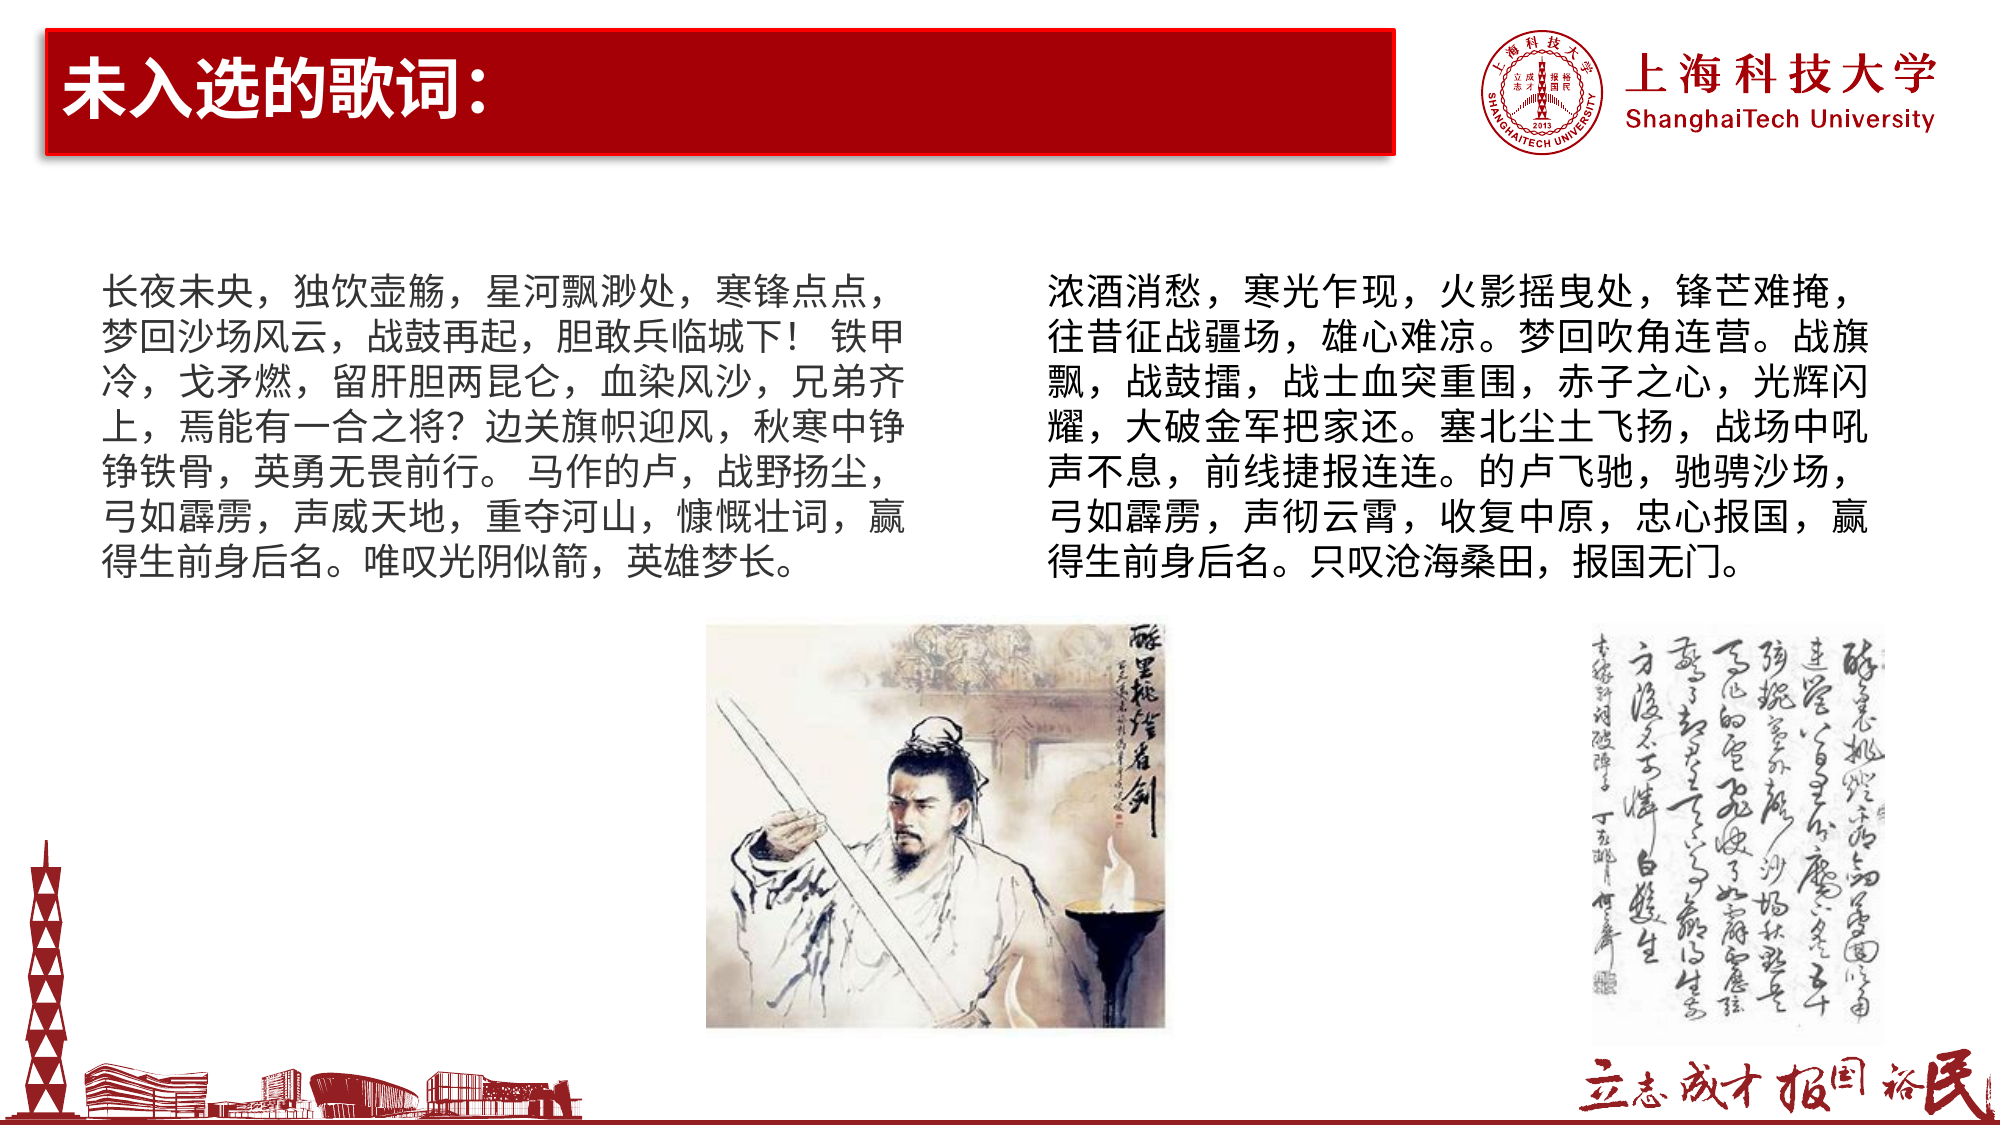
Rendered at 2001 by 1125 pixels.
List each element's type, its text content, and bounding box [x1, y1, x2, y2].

picture [706, 615, 1175, 1038]
title 未入选的歌词： [45, 28, 1396, 156]
text_box 浓酒消愁，寒光乍现，火影摇曳处，锋芒难掩，往昔征战疆场，雄心难凉。梦回吹角连营。战旗飘，战鼓擂，战士血突重围，赤子之心，光辉闪耀，大破金军把家还。塞北尘土飞扬，战场中吼声不息，前线捷报连连。的卢飞驰，驰骋沙场，弓如霹雳，声彻云霄，收复中原，忠心报国，赢得生前身后名。只叹沧海桑田，报国无门。 [1032, 260, 1885, 591]
text_box 长夜未央，独饮壶觞，星河飘渺处，寒锋点点，梦回沙场风云，战鼓再起，胆敢兵临城下！ 铁甲冷，戈矛燃，留肝胆两昆仑，血染风沙，兄弟齐上，焉能有一合之将？边关旗帜迎风，秋寒中铮铮铁骨，英勇无畏前行。 马作的卢，战野扬尘，弓如霹雳，声威天地，重夺河山，慷慨壮词，赢得生前身后名。唯叹光阴似箭，英雄梦长。 [86, 260, 921, 591]
picture [1591, 623, 1885, 1046]
